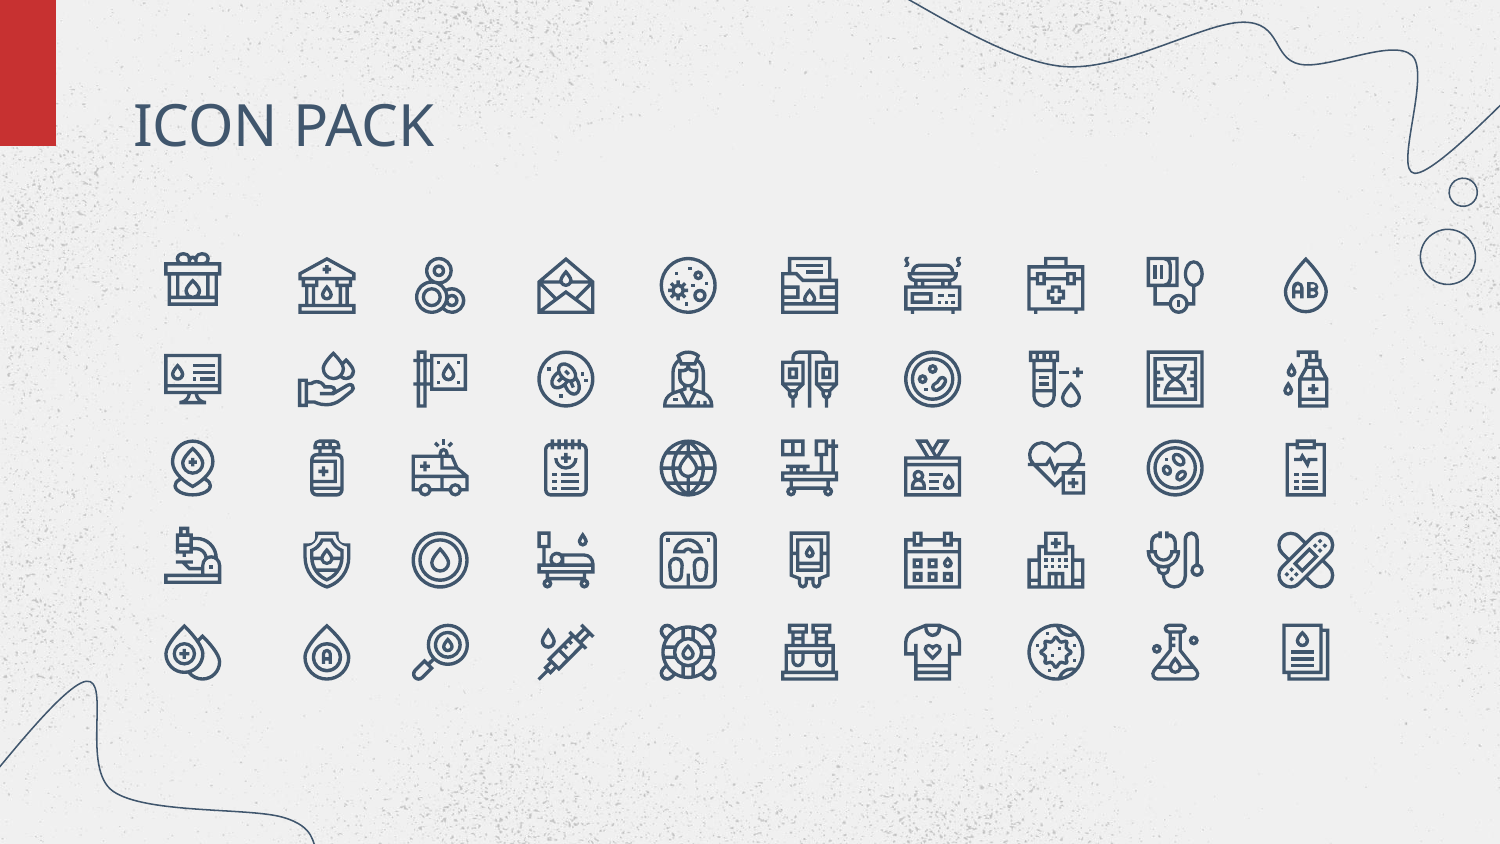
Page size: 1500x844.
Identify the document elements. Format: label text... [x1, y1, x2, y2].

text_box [903, 350, 962, 408]
picture [0, 683, 313, 844]
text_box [1148, 623, 1202, 681]
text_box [780, 439, 839, 497]
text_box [537, 531, 595, 589]
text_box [780, 256, 839, 315]
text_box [297, 350, 357, 408]
text_box [781, 623, 839, 681]
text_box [903, 256, 962, 315]
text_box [1146, 439, 1204, 497]
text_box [537, 350, 595, 408]
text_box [903, 531, 962, 589]
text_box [1027, 256, 1085, 315]
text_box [163, 353, 222, 405]
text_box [1146, 256, 1205, 315]
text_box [298, 256, 356, 315]
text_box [170, 439, 215, 497]
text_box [1283, 256, 1329, 314]
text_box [1282, 623, 1330, 681]
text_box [780, 350, 839, 408]
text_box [1282, 350, 1329, 408]
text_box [1028, 350, 1083, 408]
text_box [543, 439, 589, 497]
text_box [164, 252, 222, 306]
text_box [1275, 531, 1336, 589]
title ICON PACK [118, 72, 1382, 167]
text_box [303, 531, 351, 589]
text_box [537, 256, 595, 314]
text_box [659, 439, 717, 497]
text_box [903, 623, 962, 681]
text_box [163, 526, 222, 585]
picture [0, 0, 1500, 844]
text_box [1026, 440, 1086, 495]
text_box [537, 623, 595, 681]
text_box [411, 439, 469, 497]
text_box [1146, 350, 1204, 408]
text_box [659, 531, 717, 589]
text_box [163, 623, 222, 681]
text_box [789, 531, 830, 589]
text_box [662, 350, 714, 408]
picture [913, 0, 1500, 172]
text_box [1027, 623, 1085, 681]
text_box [413, 350, 468, 408]
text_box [411, 531, 469, 589]
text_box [659, 256, 717, 315]
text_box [414, 256, 466, 315]
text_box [303, 623, 351, 681]
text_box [1285, 439, 1327, 497]
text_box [658, 623, 718, 681]
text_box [309, 439, 344, 497]
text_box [903, 439, 962, 497]
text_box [1027, 531, 1085, 589]
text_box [410, 623, 470, 681]
text_box [1146, 531, 1204, 589]
